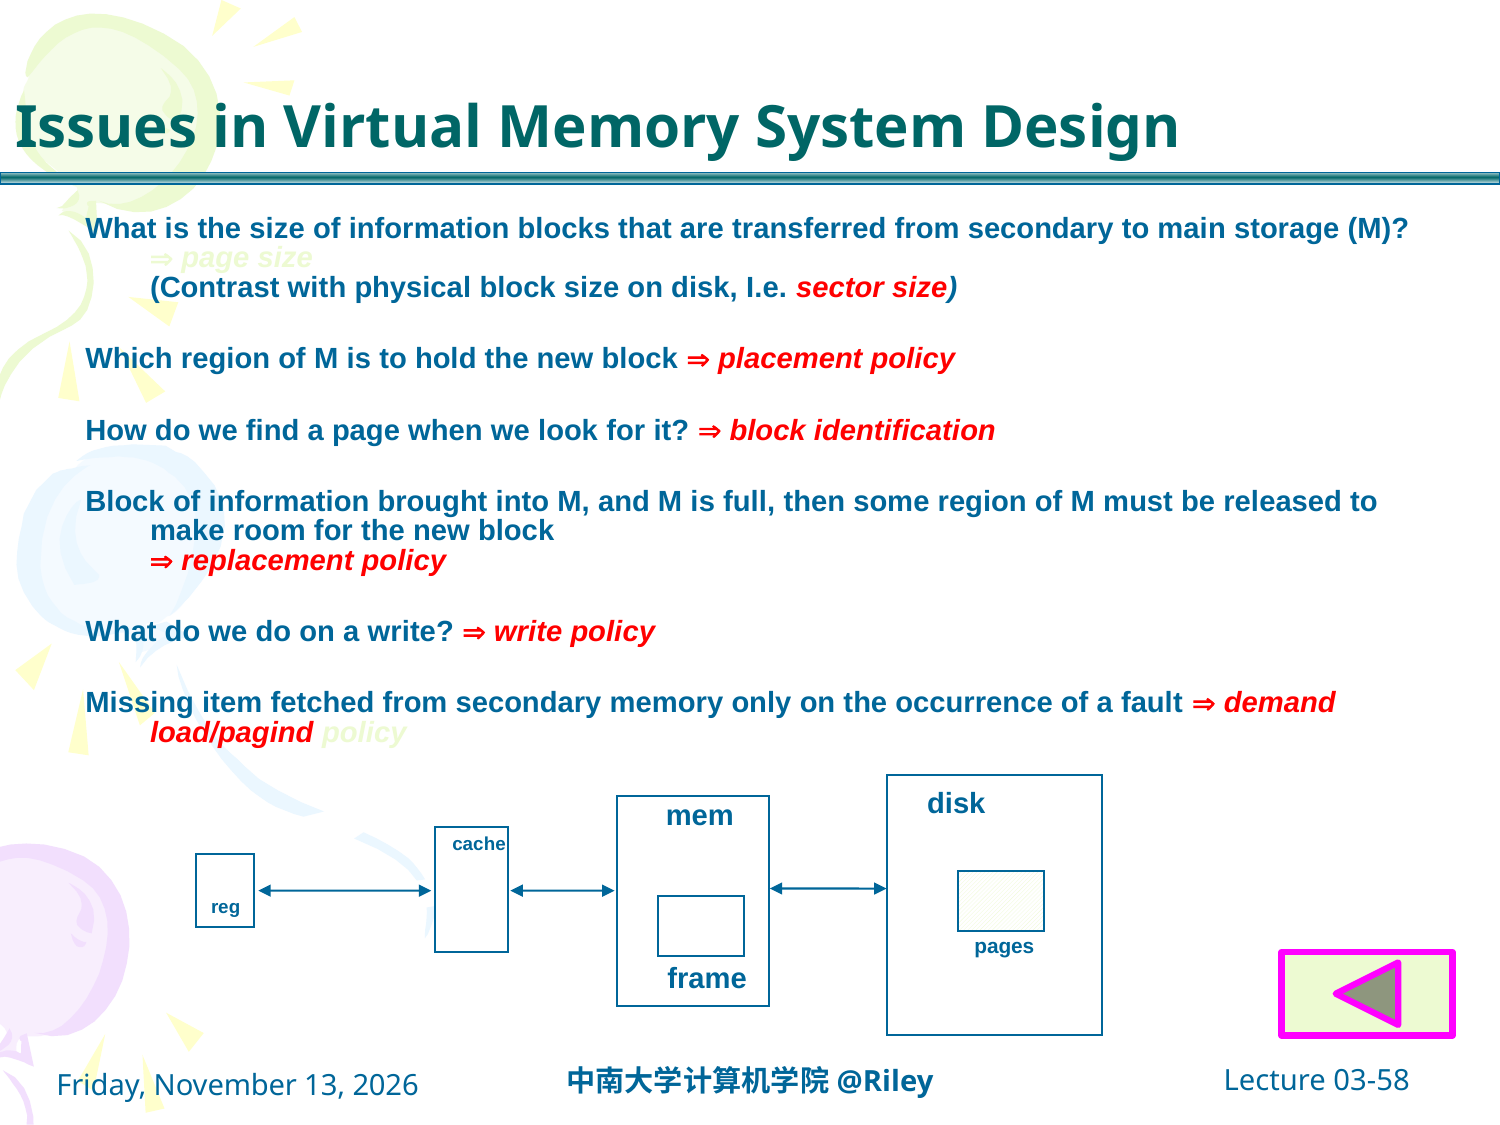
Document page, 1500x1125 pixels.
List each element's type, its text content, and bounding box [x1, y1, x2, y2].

text_box cache [441, 829, 517, 860]
slide_number Lecture 03-58 [714, 1053, 1425, 1125]
text_box reg [200, 891, 251, 922]
text_box mem [655, 797, 745, 836]
text_box [1281, 952, 1453, 1036]
text_box frame [656, 960, 758, 999]
text_box [195, 854, 255, 928]
text_box [958, 870, 1044, 932]
text_box [887, 774, 1102, 1036]
text_box What is the size of information blocks that are transferred from secondary to main storage (M)?  page size (Contrast with physical block size on disk, I.e. sector size) Which region of M is to hold the new block  placement policy How do we find a page when we look for it?  block identification Block of information brought into M, and M is full, then some region of M must be released to make room for the new block  replacement policy What do we do on a write?  write policy Missing item fetched from secondary memory only on the occurrence of a fault  demand load/pagind policy [75, 210, 1450, 753]
text_box disk [916, 785, 996, 824]
text_box pages [963, 931, 1045, 962]
text_box [769, 882, 887, 895]
text_box [658, 895, 744, 957]
title Issues in Virtual Memory System Design [0, 42, 1483, 168]
footer 中南大学计算机学院@Riley [512, 1054, 714, 1125]
text_box [616, 795, 769, 1007]
text_box [435, 827, 509, 953]
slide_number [41, 1058, 513, 1106]
text_box [510, 884, 615, 897]
text_box [258, 884, 432, 897]
